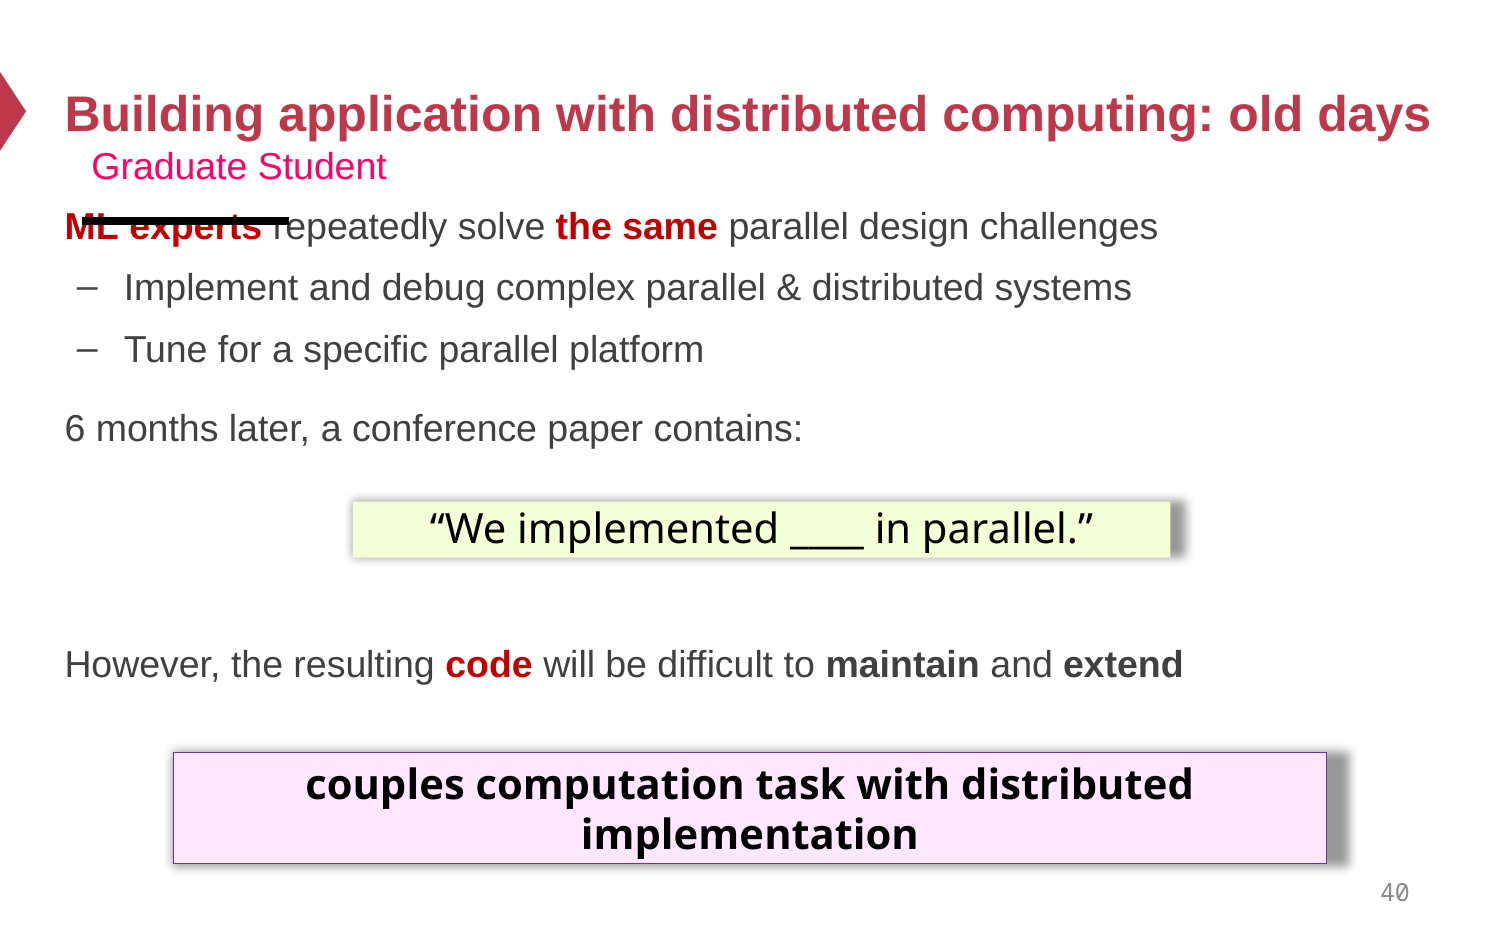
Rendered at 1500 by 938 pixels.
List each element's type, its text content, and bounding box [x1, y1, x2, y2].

text_box “We implemented ____ in parallel.” [352, 501, 1171, 558]
title Building application with distributed computing: old days [49, 37, 1483, 186]
list ML experts repeatedly solve the same parallel design challenges Implement and debug complex parallel & distributed systems Tune for a specific parallel platform 6 months later, a conference paper contains: However, the resulting code will be difficult to maintain and extend [49, 185, 1400, 804]
slide_number 40 [1074, 868, 1425, 919]
text_box couples computation task with distributed implementation [173, 752, 1327, 864]
text_box Graduate Student [76, 134, 402, 195]
